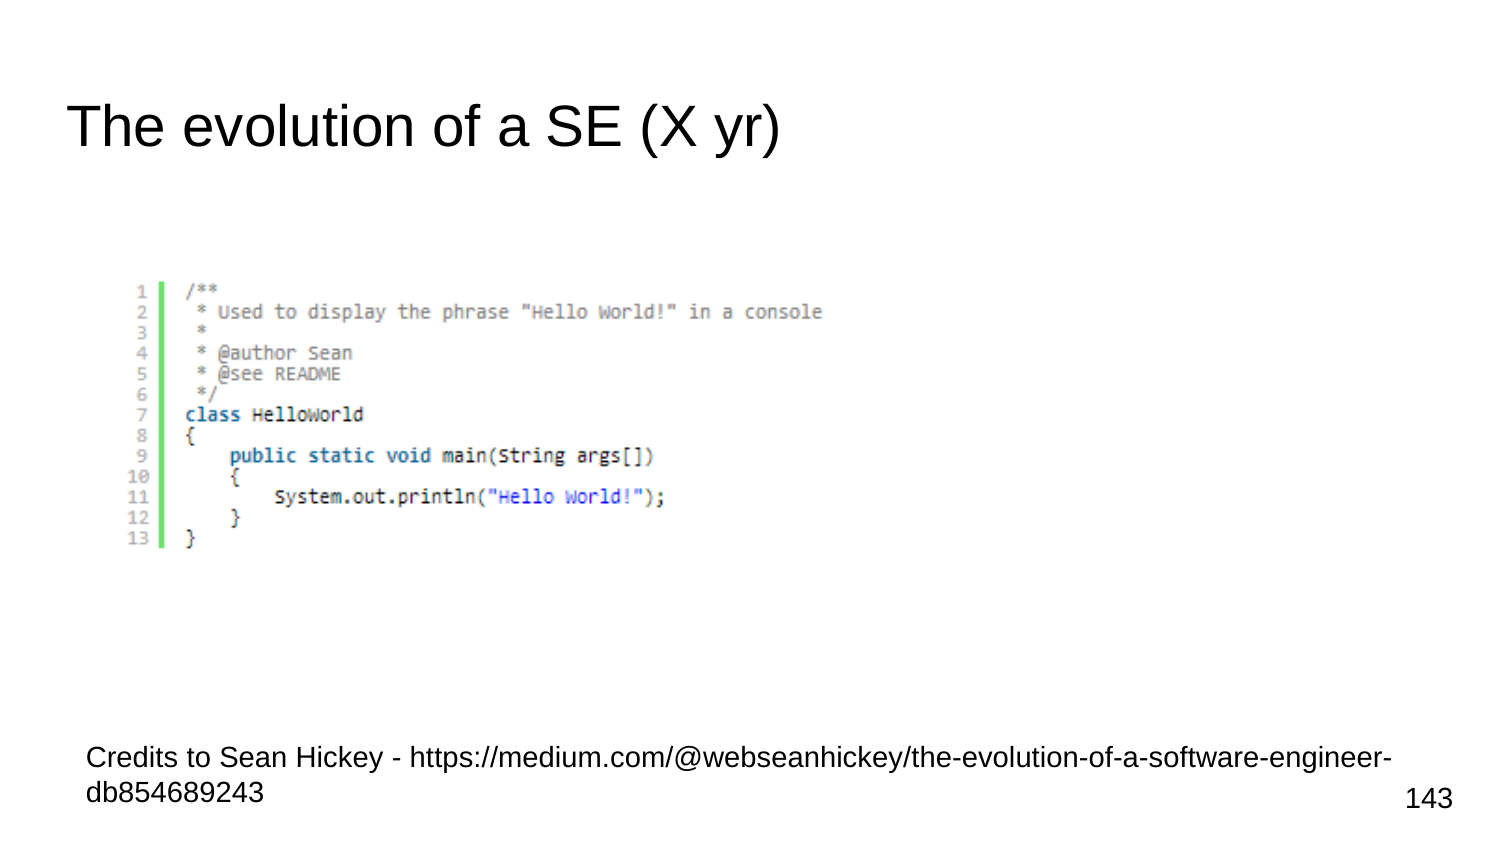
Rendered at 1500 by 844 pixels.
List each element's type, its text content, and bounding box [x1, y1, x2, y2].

slide_number 143 [1389, 764, 1480, 830]
title The evolution of a SE (X yr) [51, 72, 1449, 167]
picture [119, 265, 1240, 559]
text_box Credits to Sean Hickey - https://medium.com/@webseanhickey/the-evolution-of-a-software-engineer-db854689243 [70, 723, 1449, 809]
